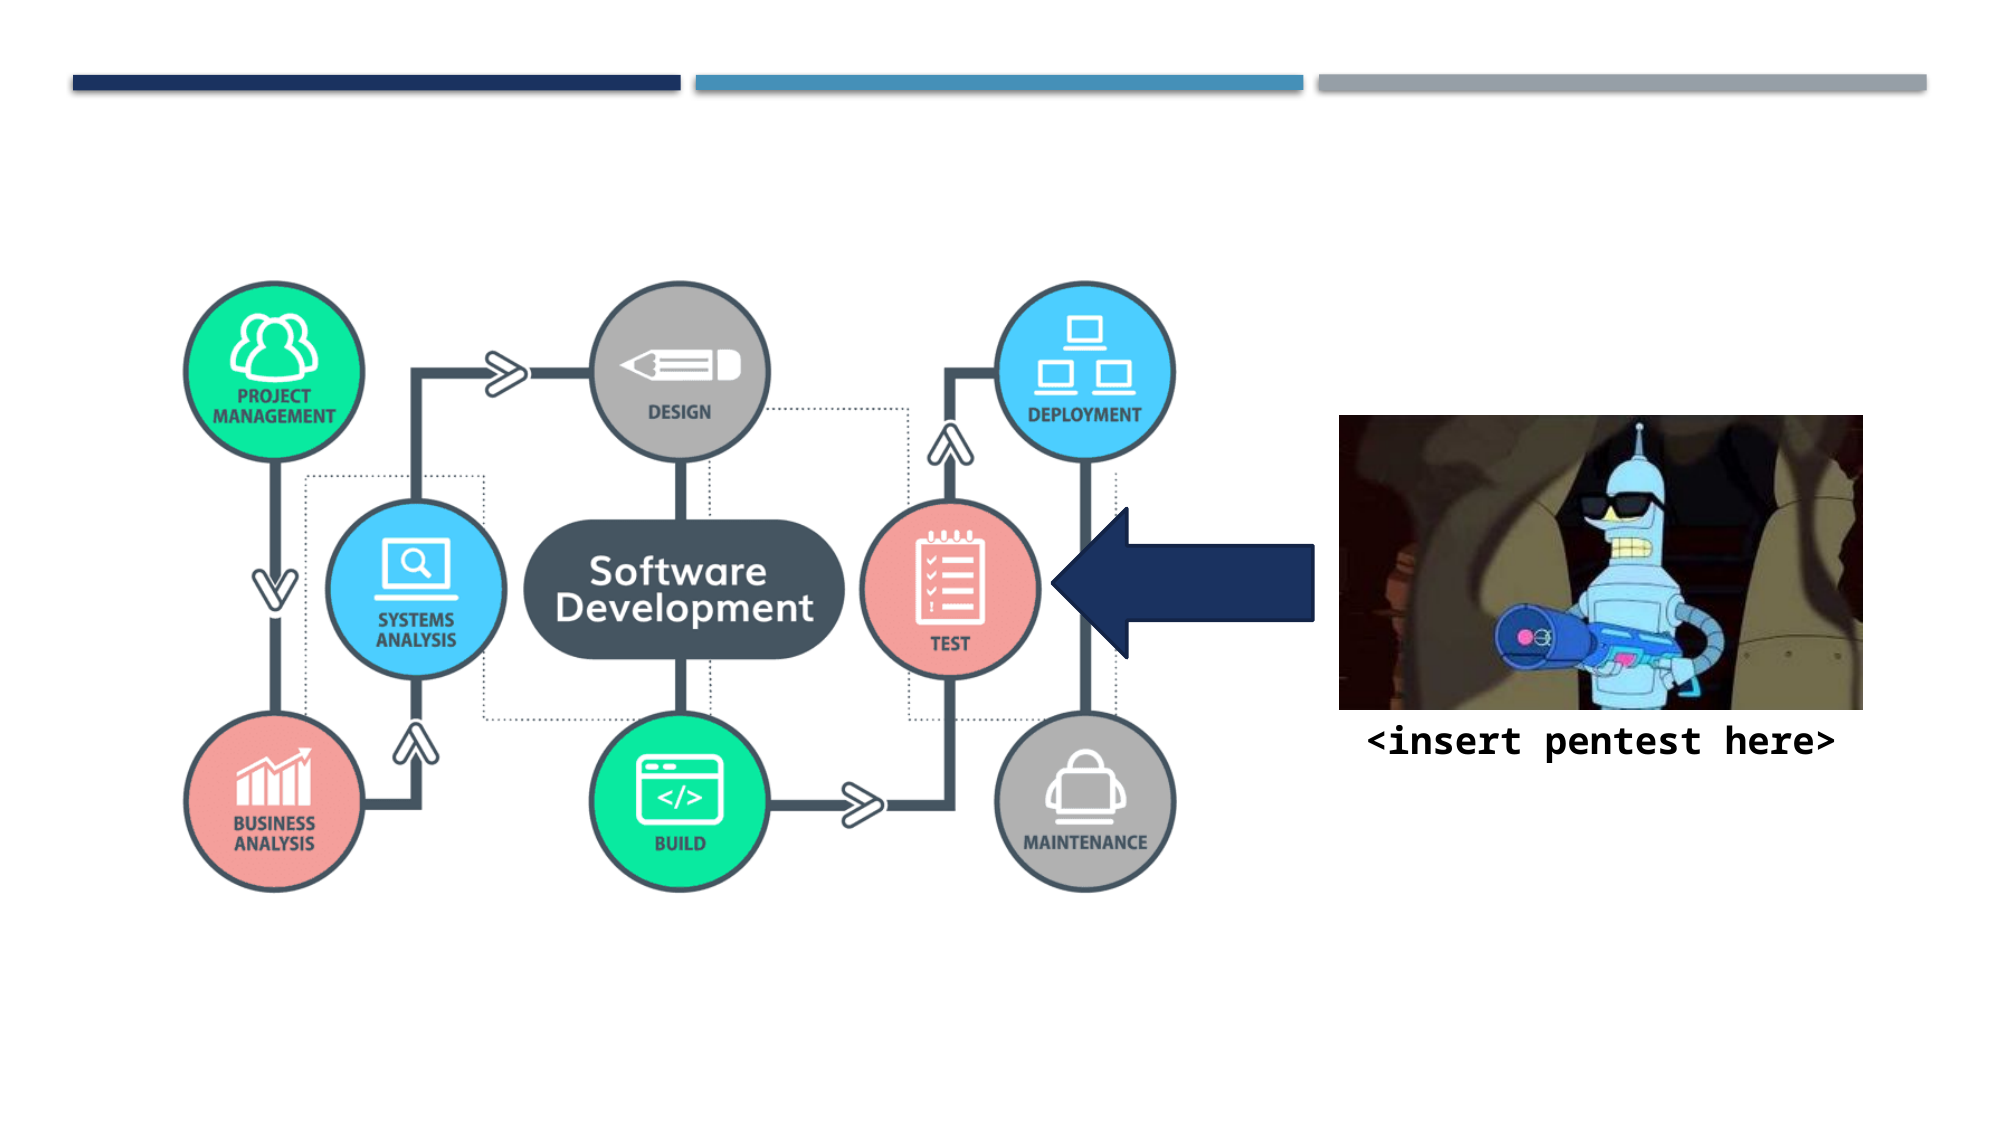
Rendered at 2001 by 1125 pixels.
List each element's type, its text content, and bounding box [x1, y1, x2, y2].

picture [149, 257, 1216, 924]
text_box <insert pentest here> [1339, 719, 1863, 770]
text_box [1221, 543, 1315, 623]
picture [1338, 415, 1864, 710]
